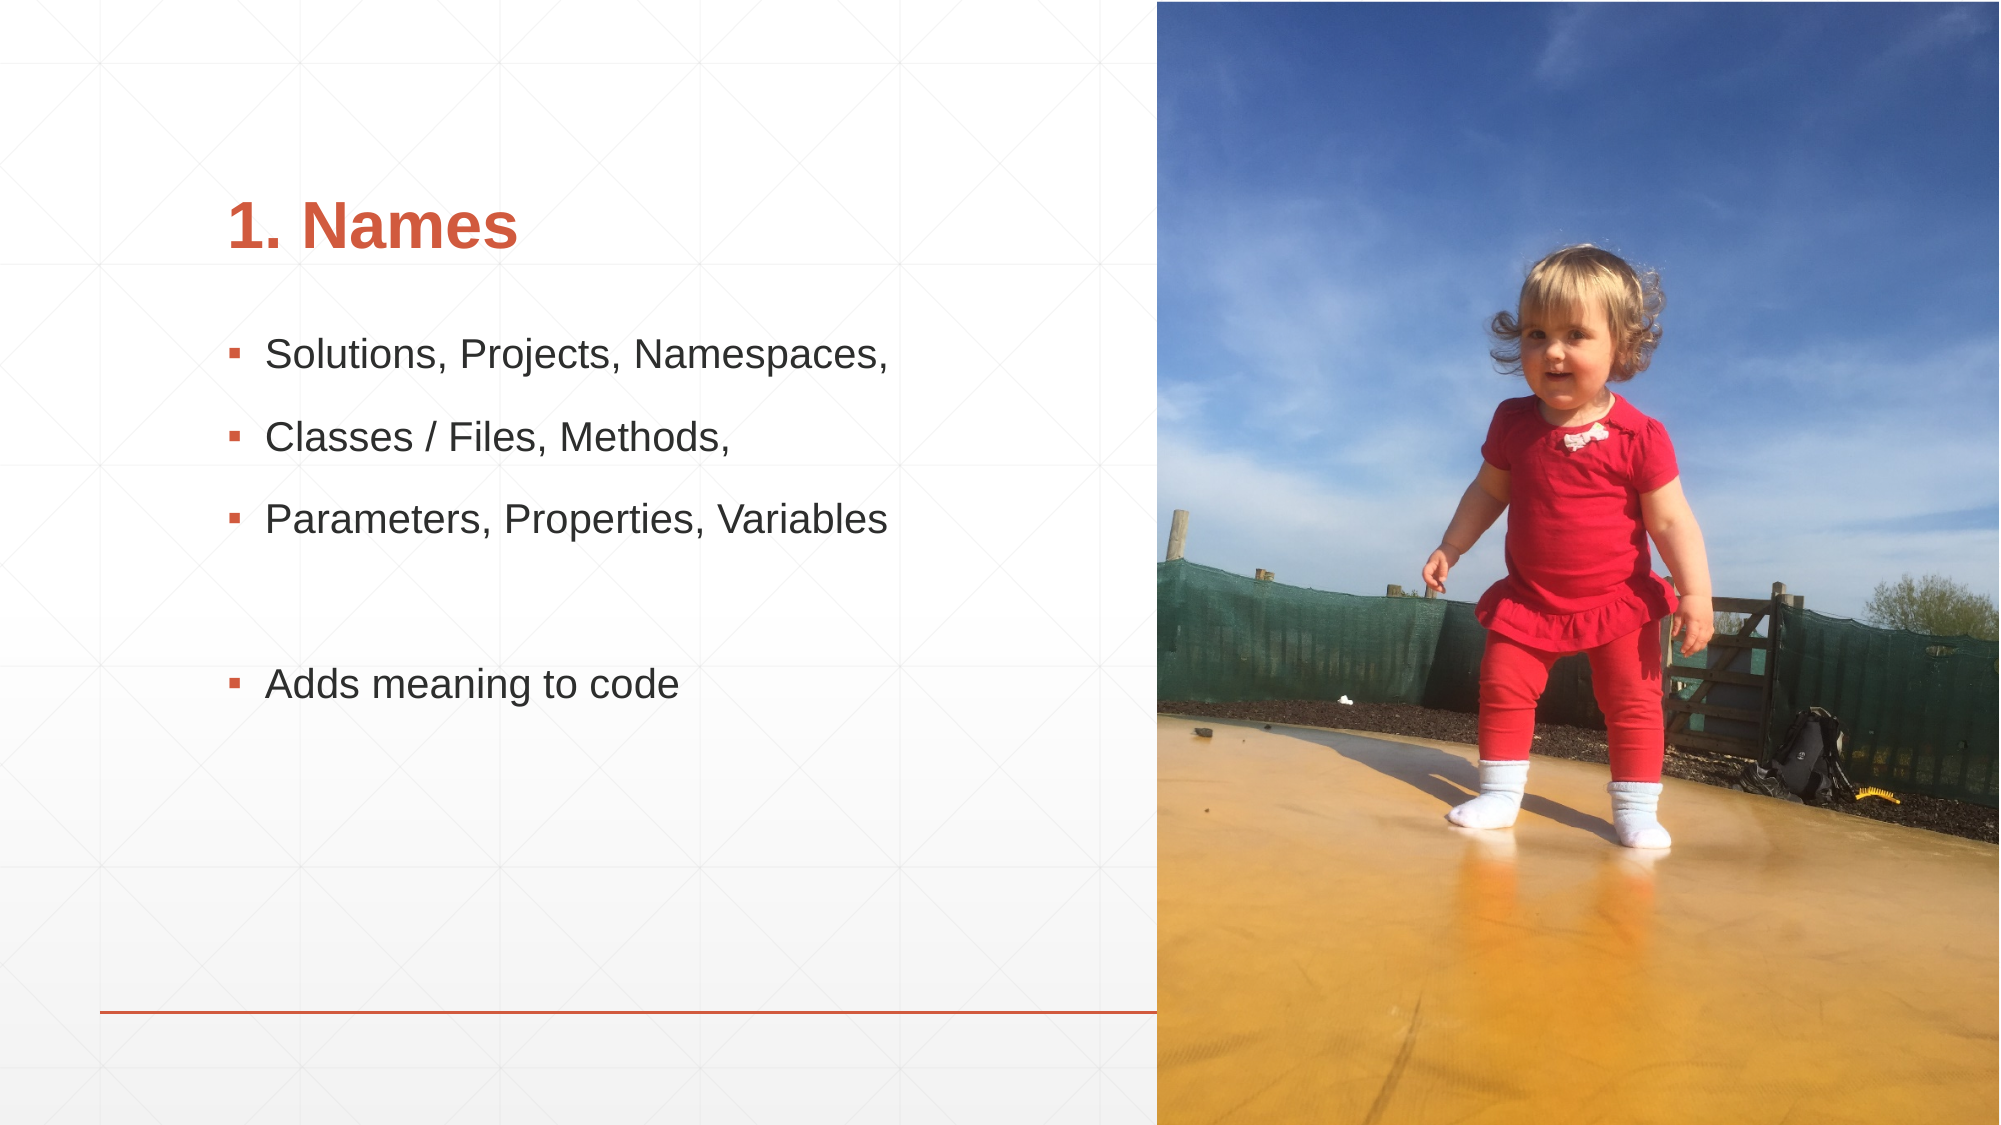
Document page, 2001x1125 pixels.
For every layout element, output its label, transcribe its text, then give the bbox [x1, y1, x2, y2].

picture [1015, 3, 2000, 1124]
title 1. Names [212, 82, 651, 271]
list Solutions, Projects, Namespaces, Classes / Files, Methods, Parameters, Properties, Variables Adds meaning to code [212, 324, 1015, 950]
